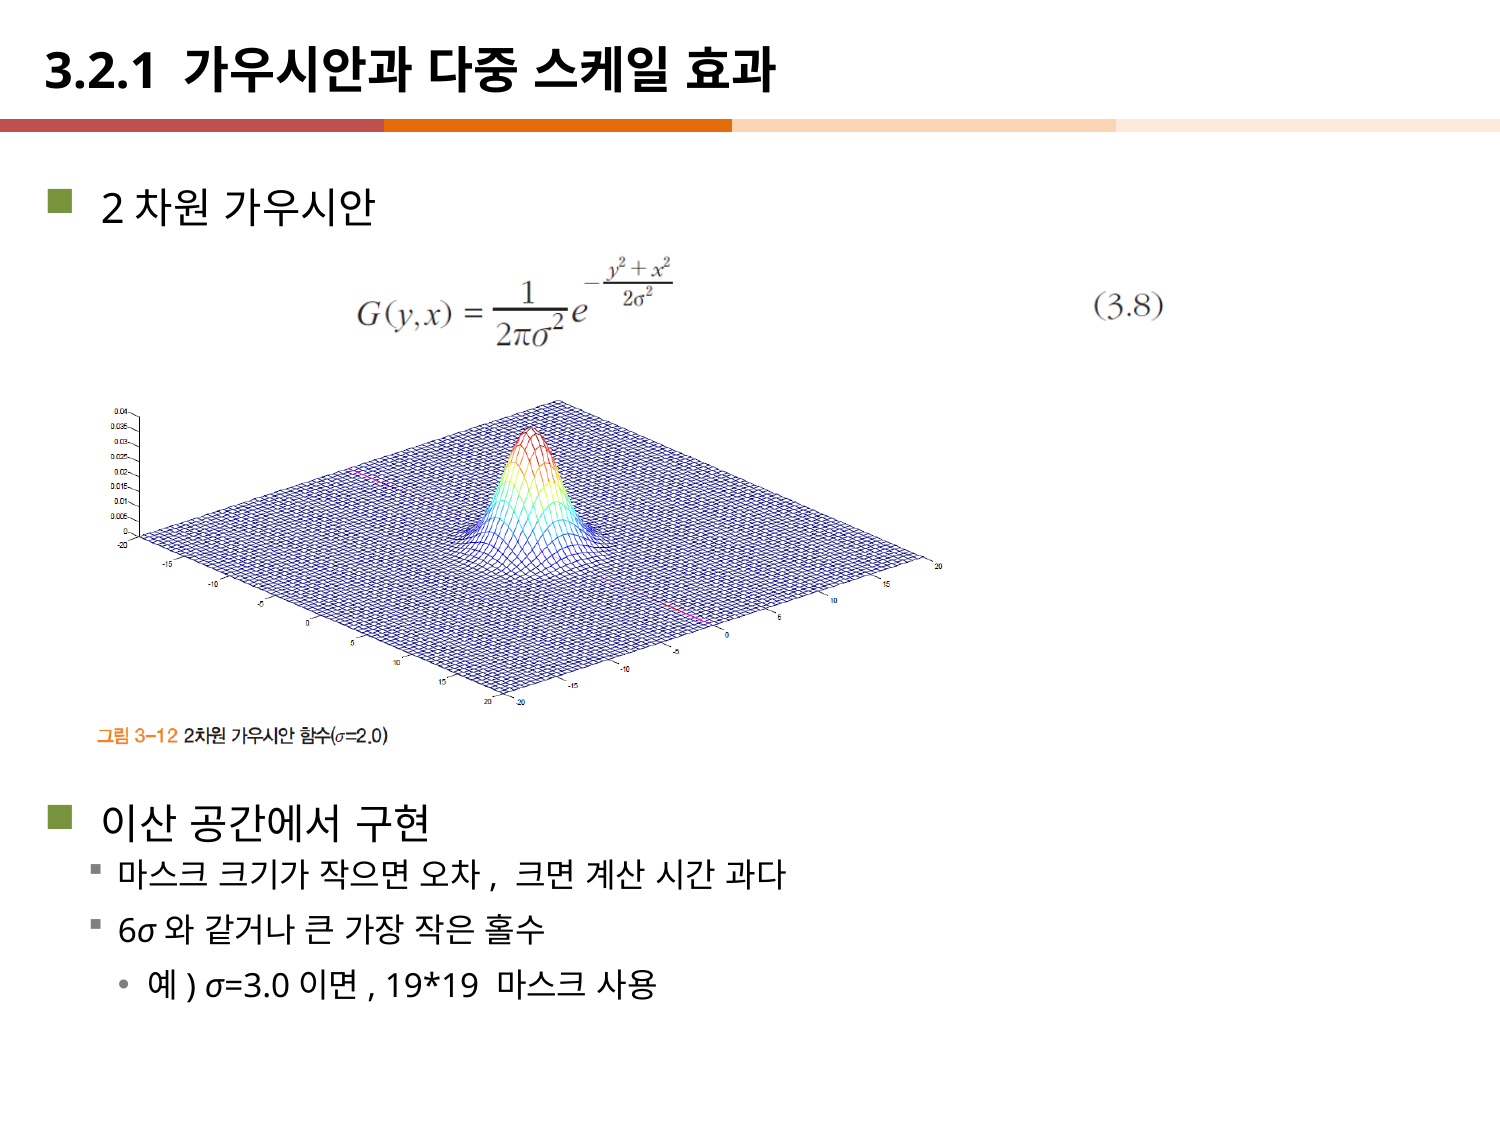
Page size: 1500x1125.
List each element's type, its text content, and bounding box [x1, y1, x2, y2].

title 3.2.1 가우시안과 다중 스케일 효과 [29, 23, 1270, 114]
picture [348, 243, 1177, 369]
picture [96, 388, 944, 754]
list 2차원 가우시안 이산 공간에서 구현 마스크 크기가 작으면 오차, 크면 계산 시간 과다 6σ와 같거나 큰 가장 작은 홀수 예) σ=3.0이면, 19*19 마스크 사용 [29, 148, 1471, 1083]
